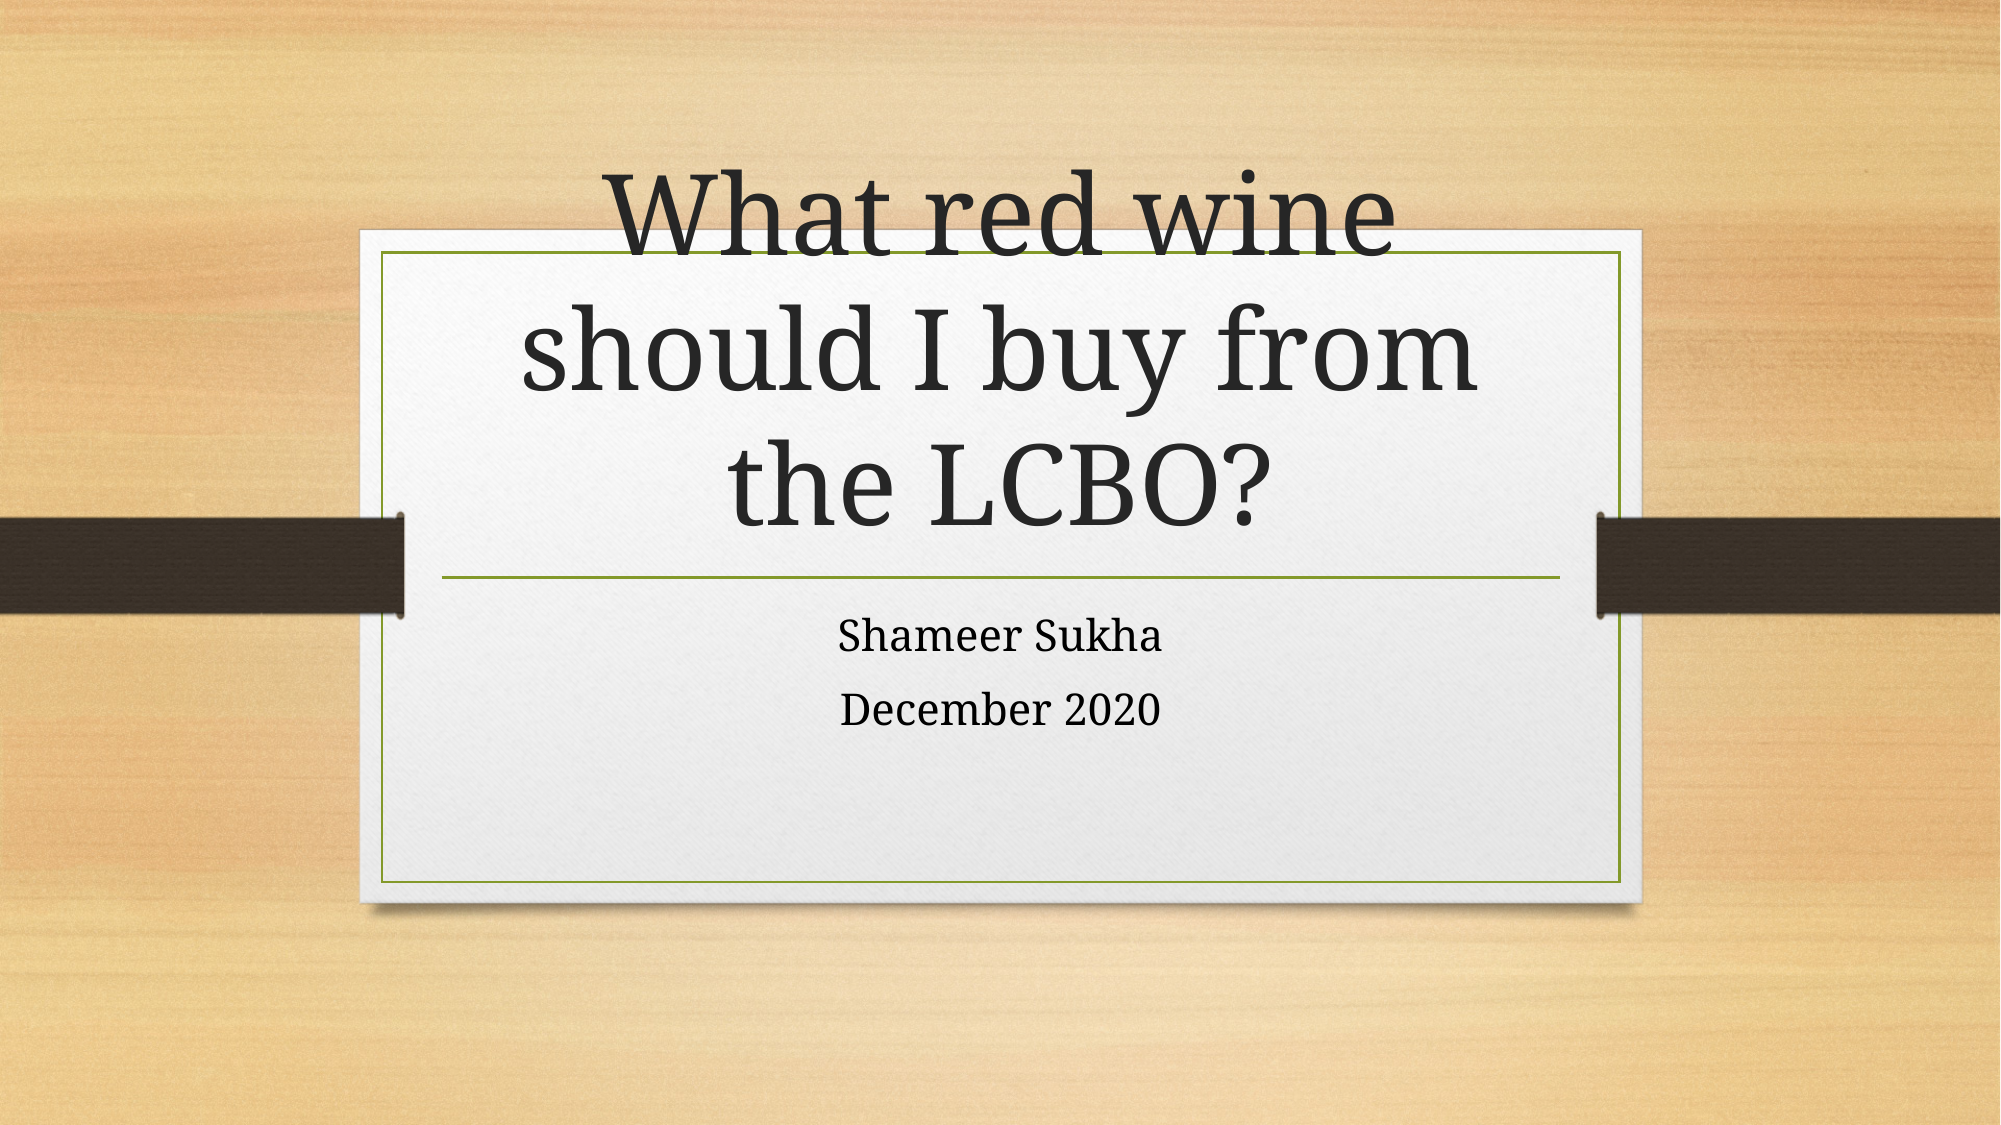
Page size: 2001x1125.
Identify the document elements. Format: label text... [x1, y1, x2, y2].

title What red wine should I buy from the LCBO? [441, 306, 1560, 556]
picture [0, 0, 2001, 1125]
subtitle Shameer Sukha December 2020 [441, 600, 1560, 817]
